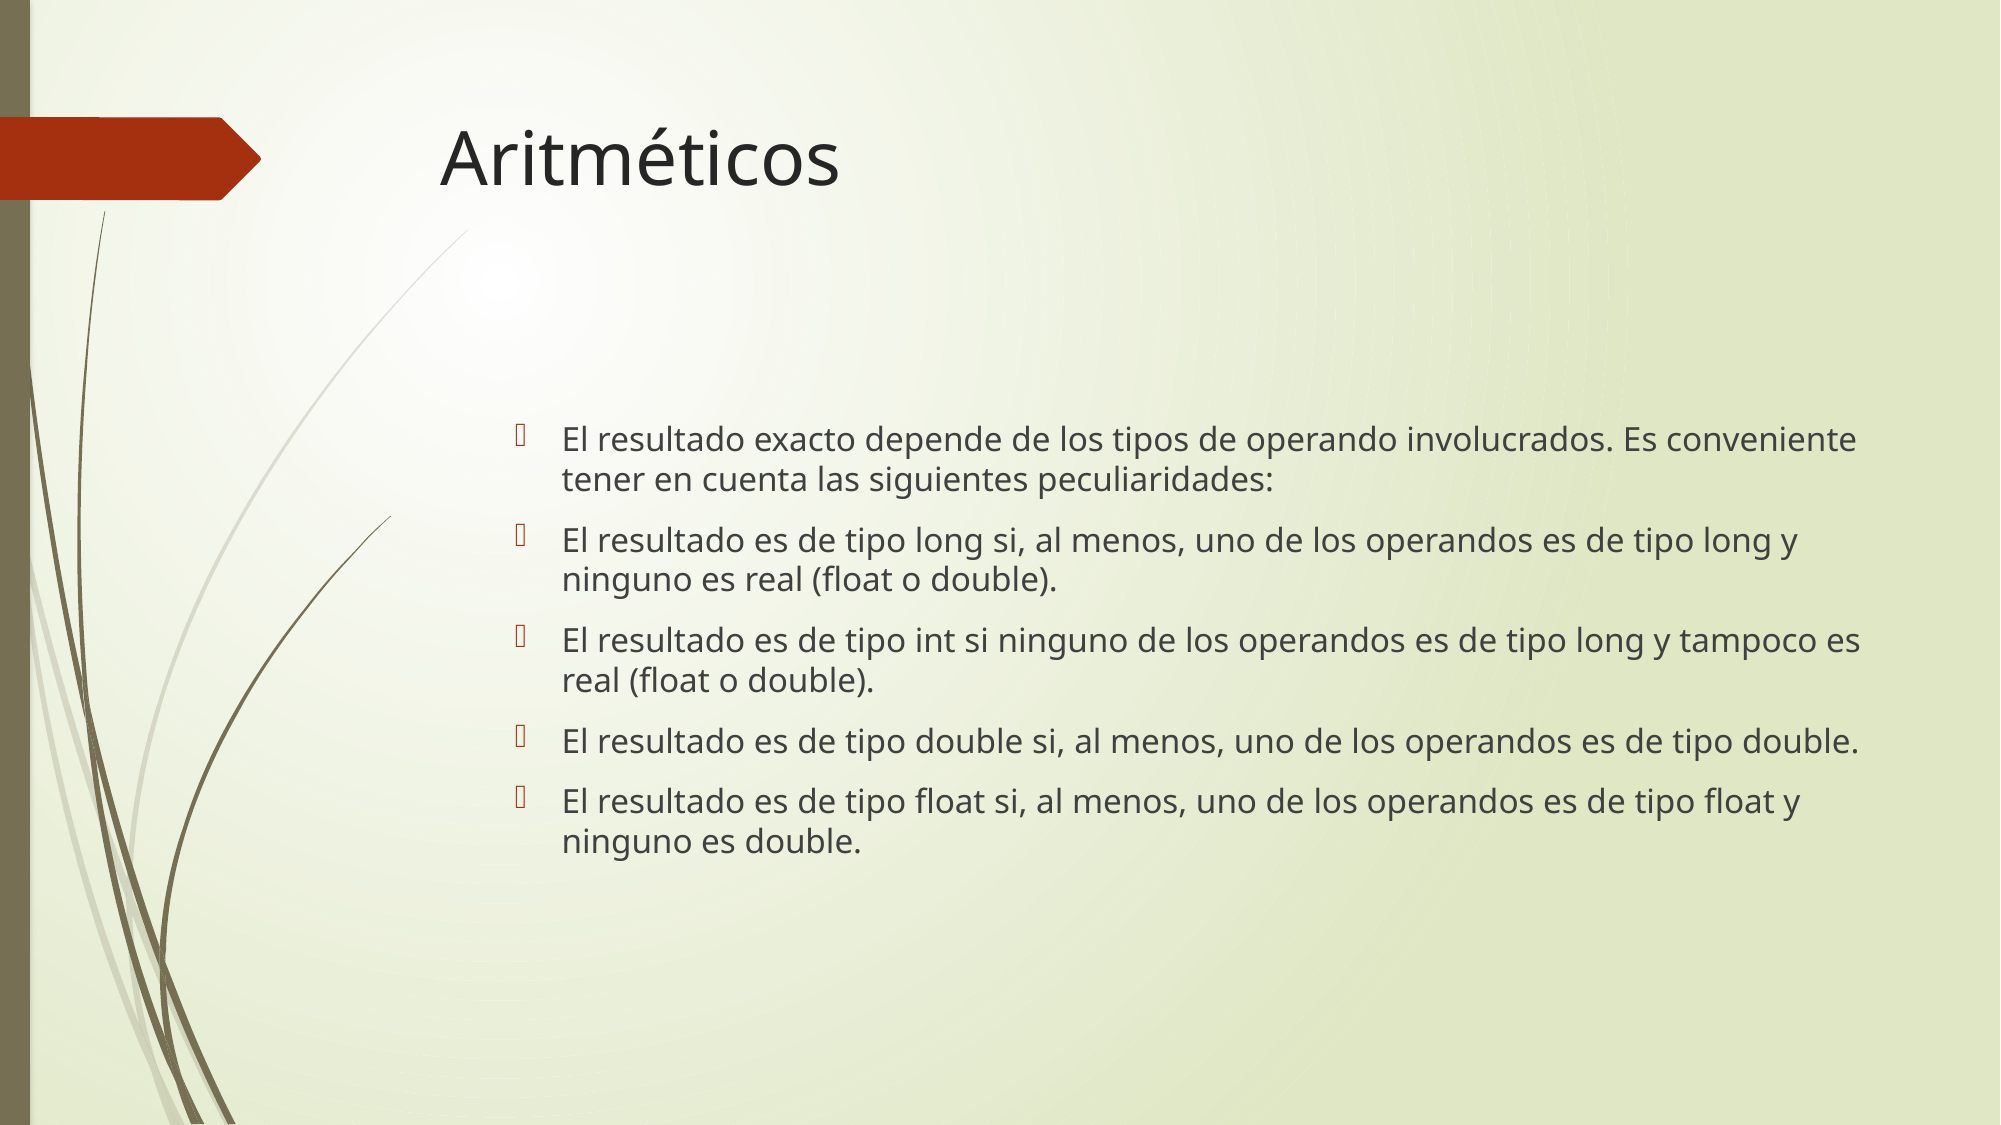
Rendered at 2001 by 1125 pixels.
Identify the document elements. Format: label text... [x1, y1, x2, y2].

list El resultado exacto depende de los tipos de operando involucrados. Es conveniente tener en cuenta las siguientes peculiaridades: El resultado es de tipo long si, al menos, uno de los operandos es de tipo long y ninguno es real (float o double). El resultado es de tipo int si ninguno de los operandos es de tipo long y tampoco es real (float o double). El resultado es de tipo double si, al menos, uno de los operandos es de tipo double. El resultado es de tipo float si, al menos, uno de los operandos es de tipo float y ninguno es double. [424, 350, 1888, 970]
title Aritméticos [425, 102, 1888, 313]
